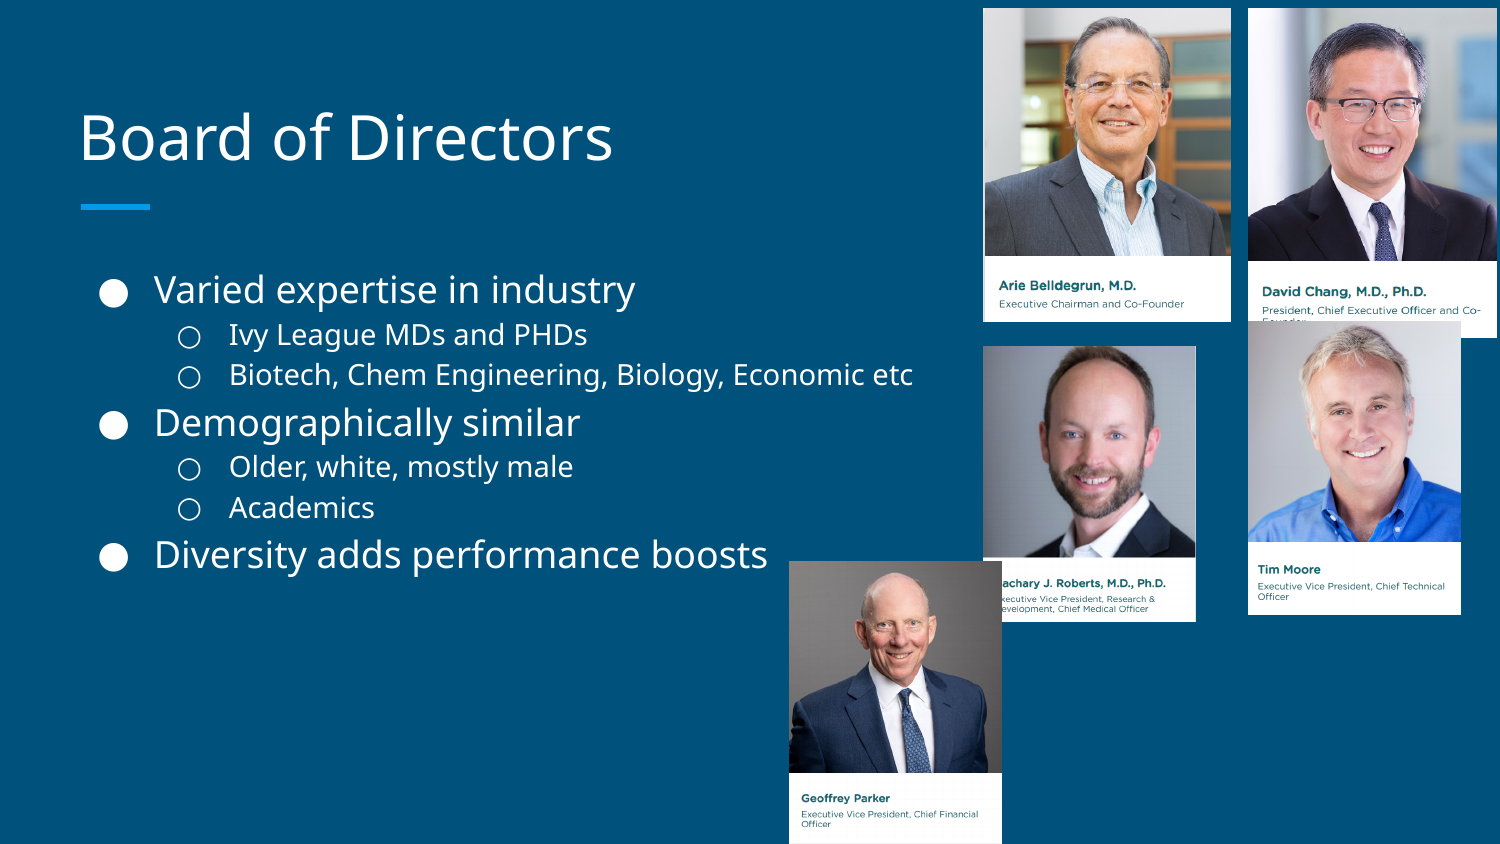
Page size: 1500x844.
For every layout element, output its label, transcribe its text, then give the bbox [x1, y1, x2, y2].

picture [790, 347, 1195, 844]
title Board of Directors [63, 75, 978, 188]
title Board of Directors [1237, 75, 1243, 188]
picture [1249, 9, 1496, 614]
picture [984, 9, 1230, 321]
list Varied expertise in industry Ivy League MDs and PHDs Biotech, Chem Engineering, Biology, Economic etc Demographically similar Older, white, mostly male Academics Diversity adds performance boosts [63, 244, 1437, 750]
